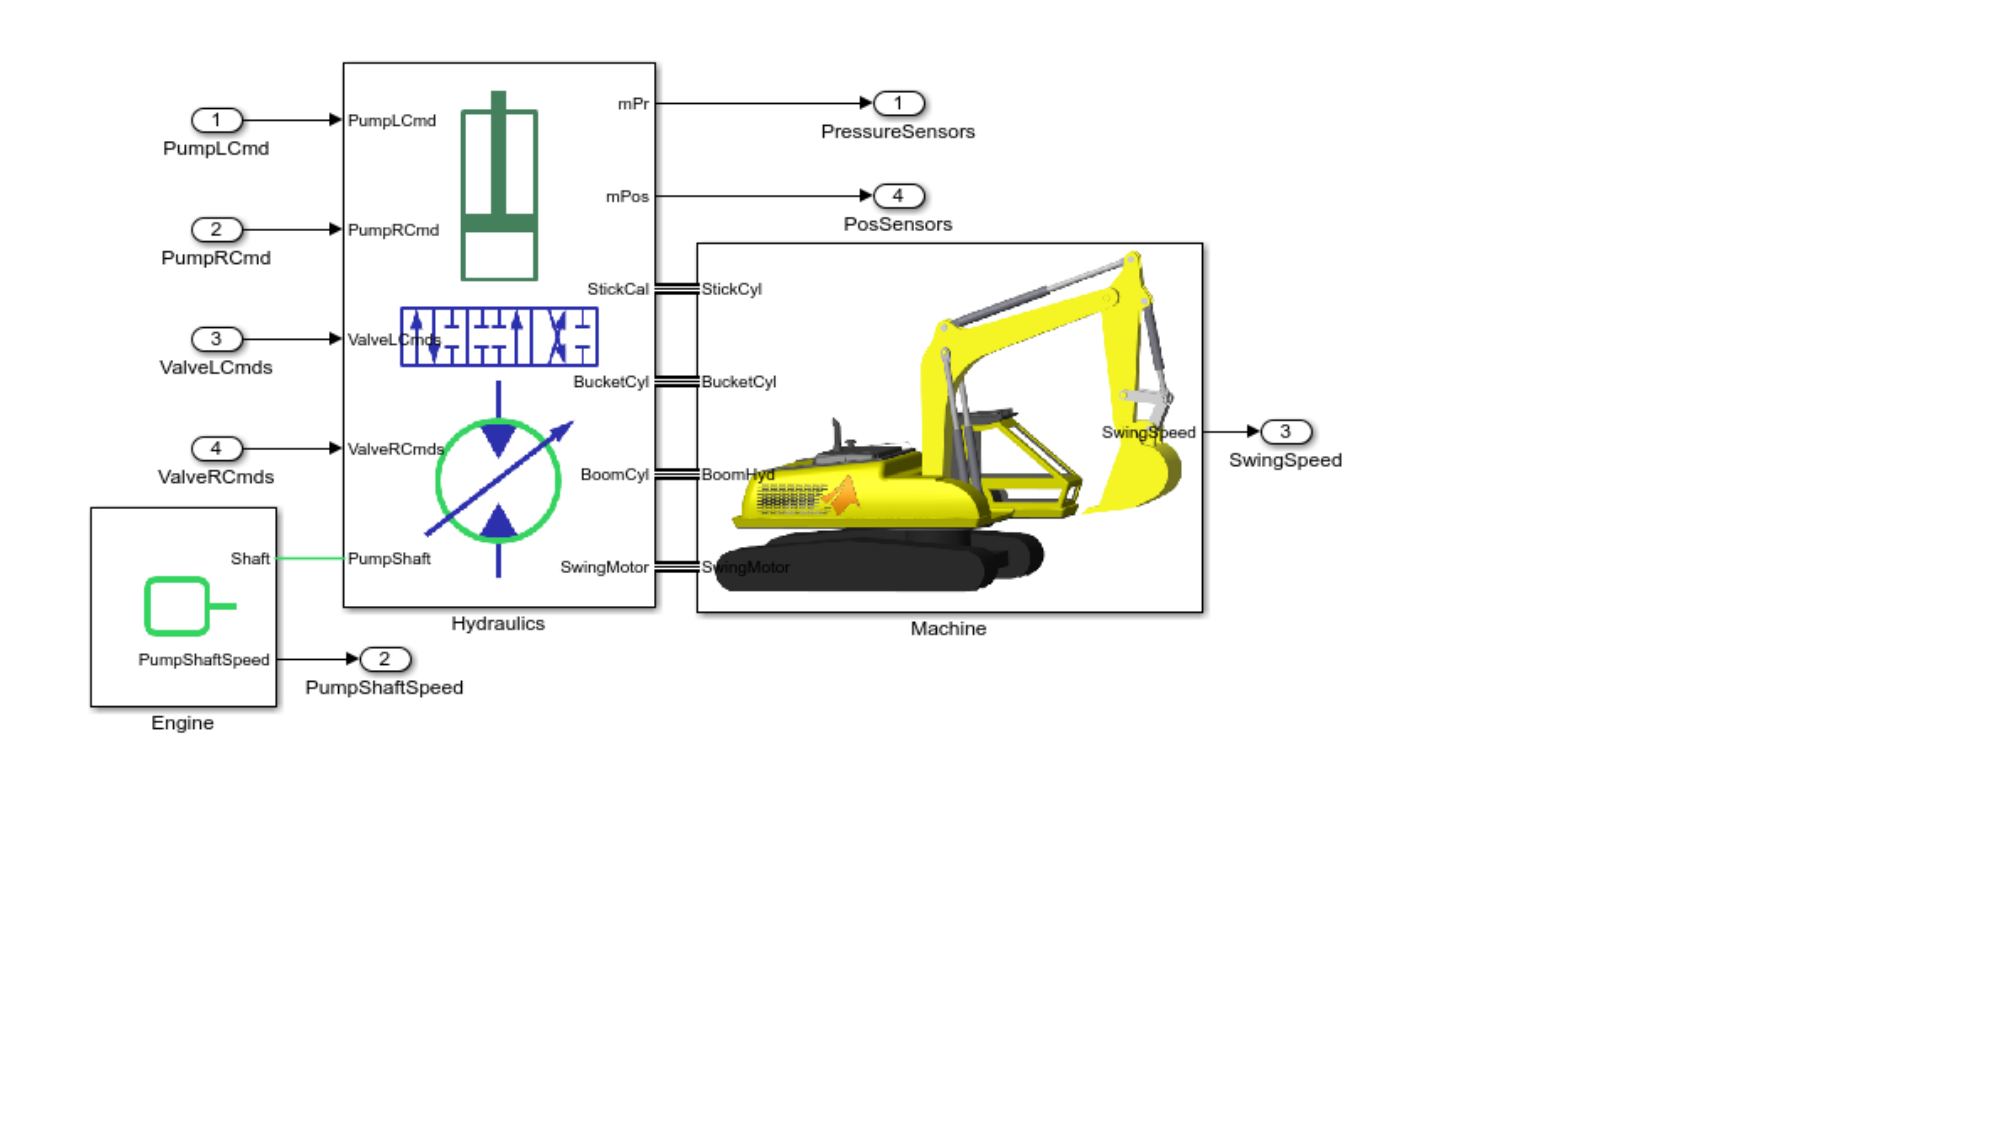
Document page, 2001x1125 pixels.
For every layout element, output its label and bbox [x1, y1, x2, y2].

picture [71, 43, 1362, 756]
